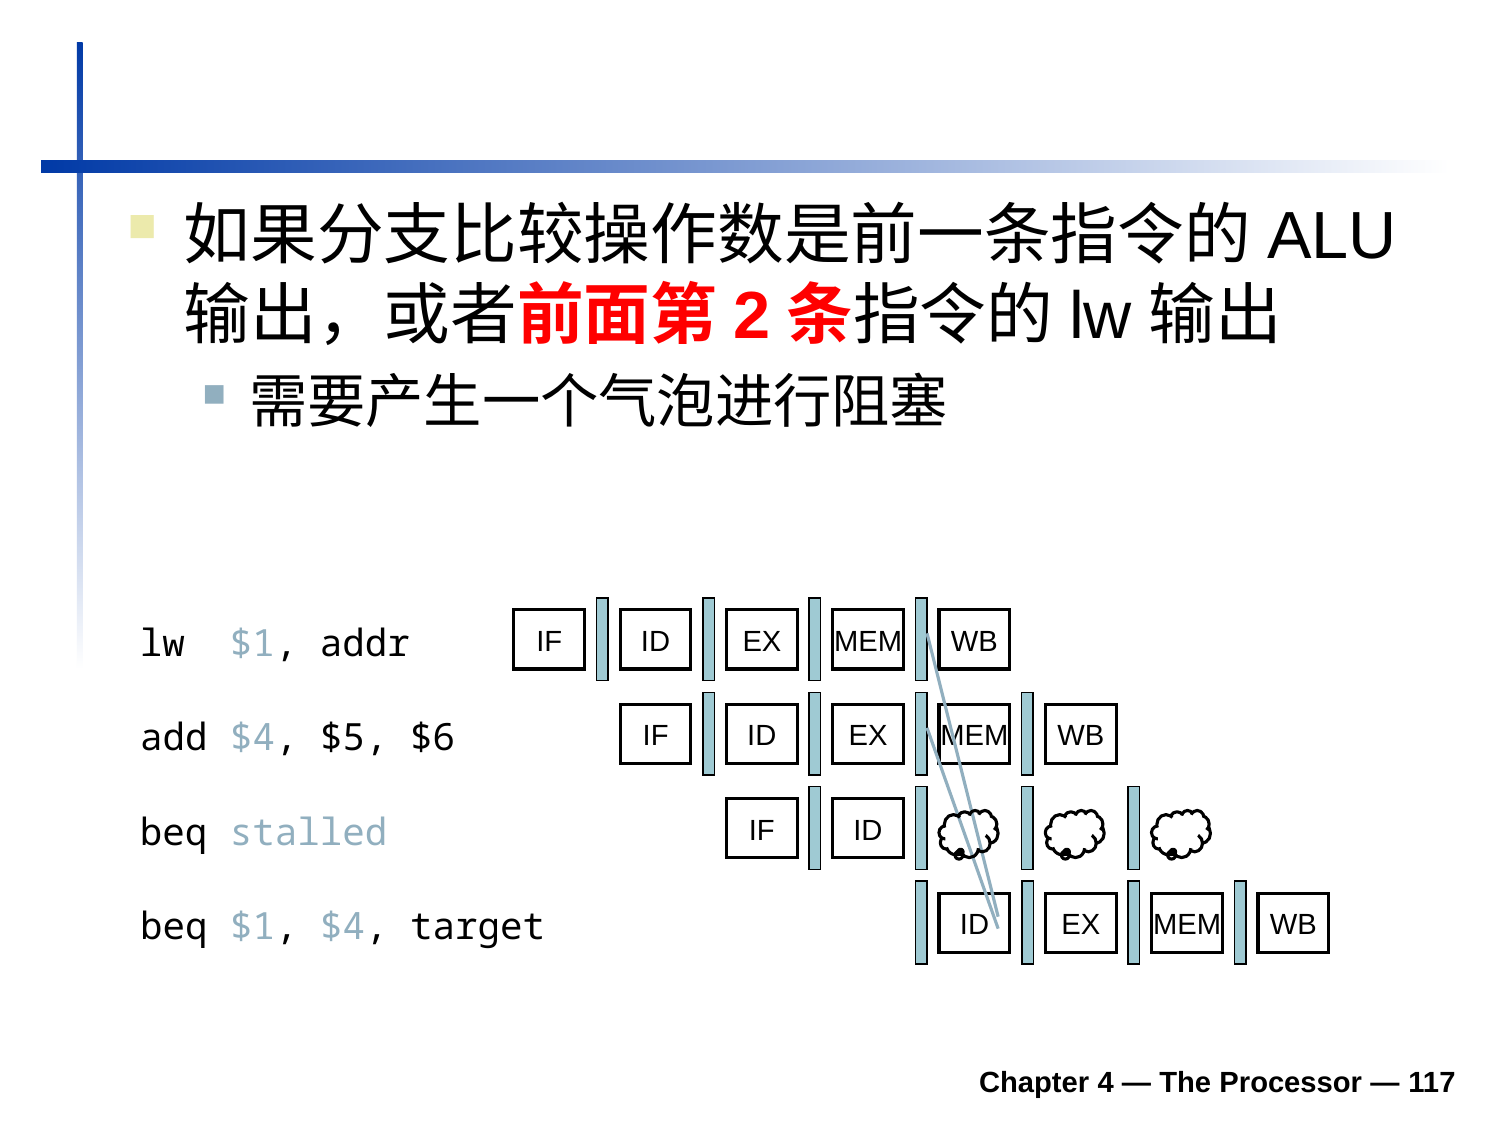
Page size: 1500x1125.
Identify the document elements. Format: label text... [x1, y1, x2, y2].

text_box [1045, 810, 1105, 860]
text_box [1021, 881, 1034, 964]
text_box [915, 786, 927, 870]
text_box beq $1, $4, target [125, 894, 561, 955]
text_box ID [939, 893, 1010, 953]
text_box [1151, 810, 1211, 860]
text_box [1234, 881, 1246, 964]
text_box WB [1258, 893, 1329, 953]
text_box lw $1, addr [125, 611, 425, 671]
text_box beq stalled [125, 800, 403, 860]
text_box IF [726, 798, 798, 858]
text_box ID [832, 798, 904, 858]
list 如果分支比较操作数是前一条指令的ALU输出，或者前面第2条指令的lw输出 需要产生一个气泡进行阻塞 [112, 184, 1469, 576]
text_box MEM [1151, 893, 1223, 953]
text_box [1127, 786, 1140, 870]
text_box [915, 881, 928, 964]
text_box EX [1045, 893, 1117, 953]
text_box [513, 597, 1011, 681]
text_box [619, 692, 1117, 776]
text_box [1021, 786, 1034, 870]
text_box [809, 786, 821, 870]
text_box [938, 810, 999, 860]
text_box add $4, $5, $6 [125, 705, 470, 766]
text_box [1128, 881, 1140, 964]
footer Chapter 4 — The Processor — 117 [277, 1046, 1471, 1106]
